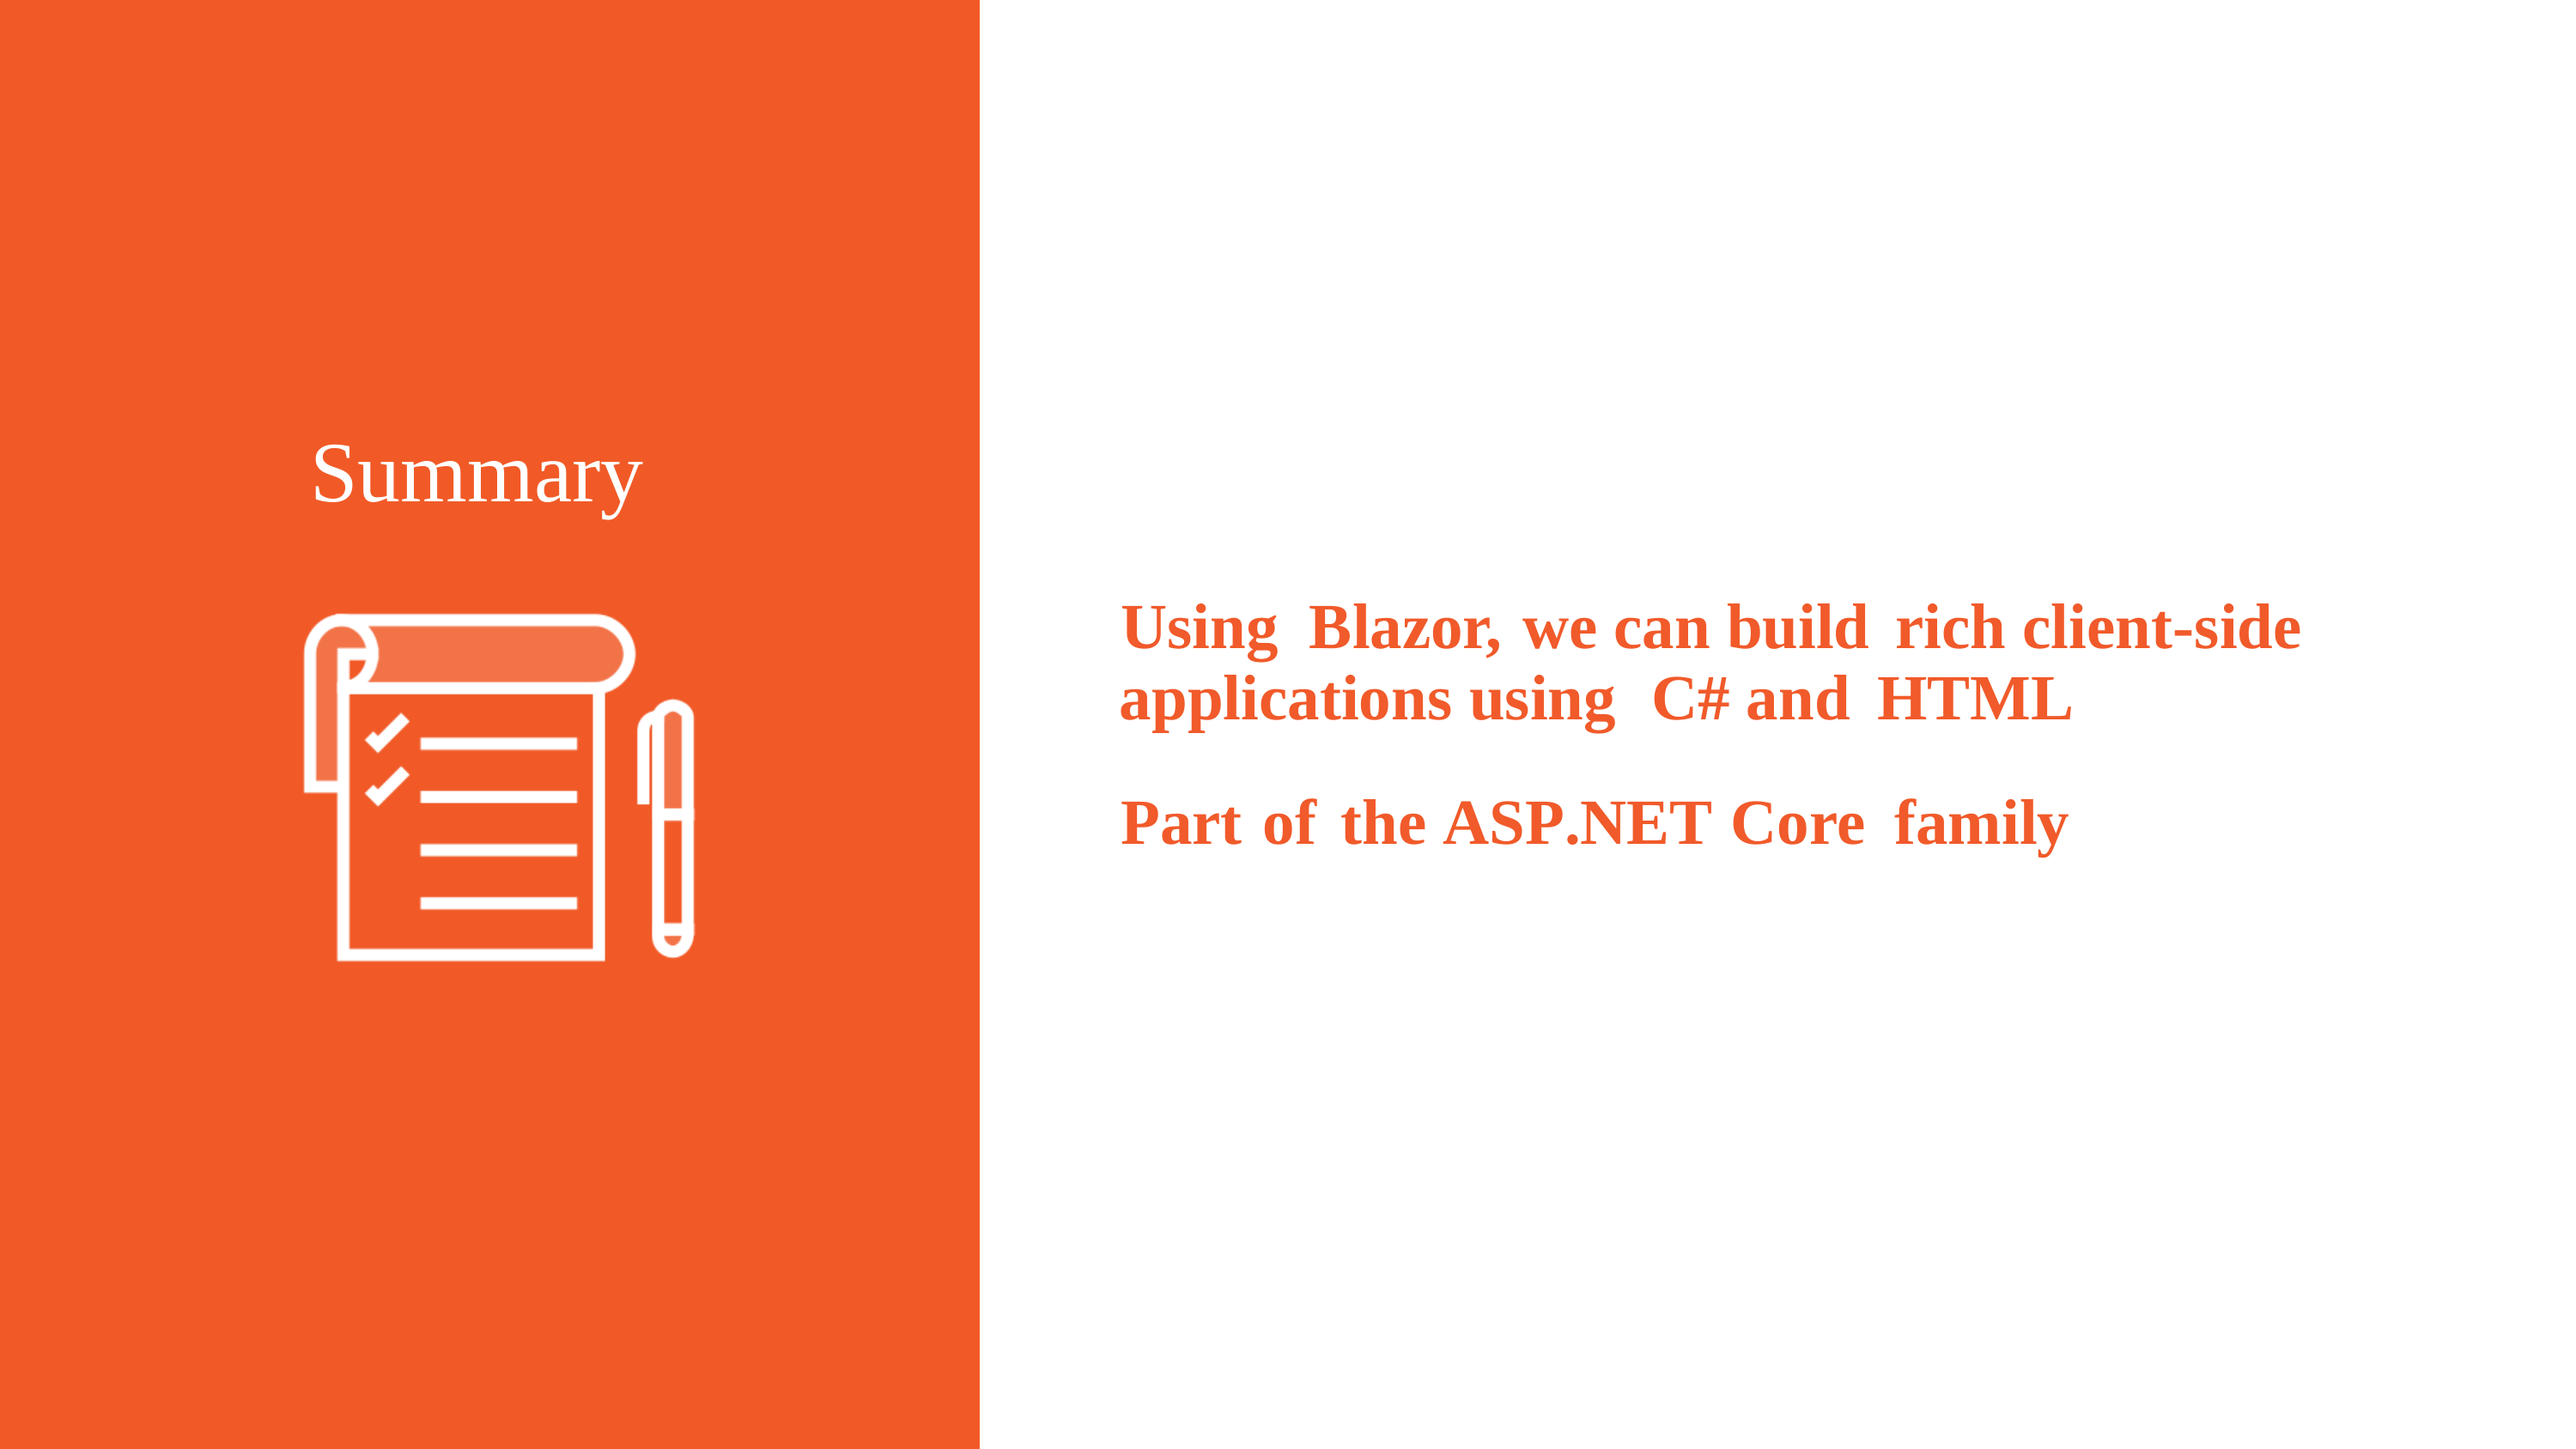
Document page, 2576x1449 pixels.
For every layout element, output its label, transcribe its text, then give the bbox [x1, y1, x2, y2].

text_box [0, 0, 980, 1449]
text_box Summary [308, 429, 684, 519]
text_box Using Blazor, we can build rich client-side applications using C# and HTML Part of the ASP.NET Core family [1117, 595, 2406, 866]
